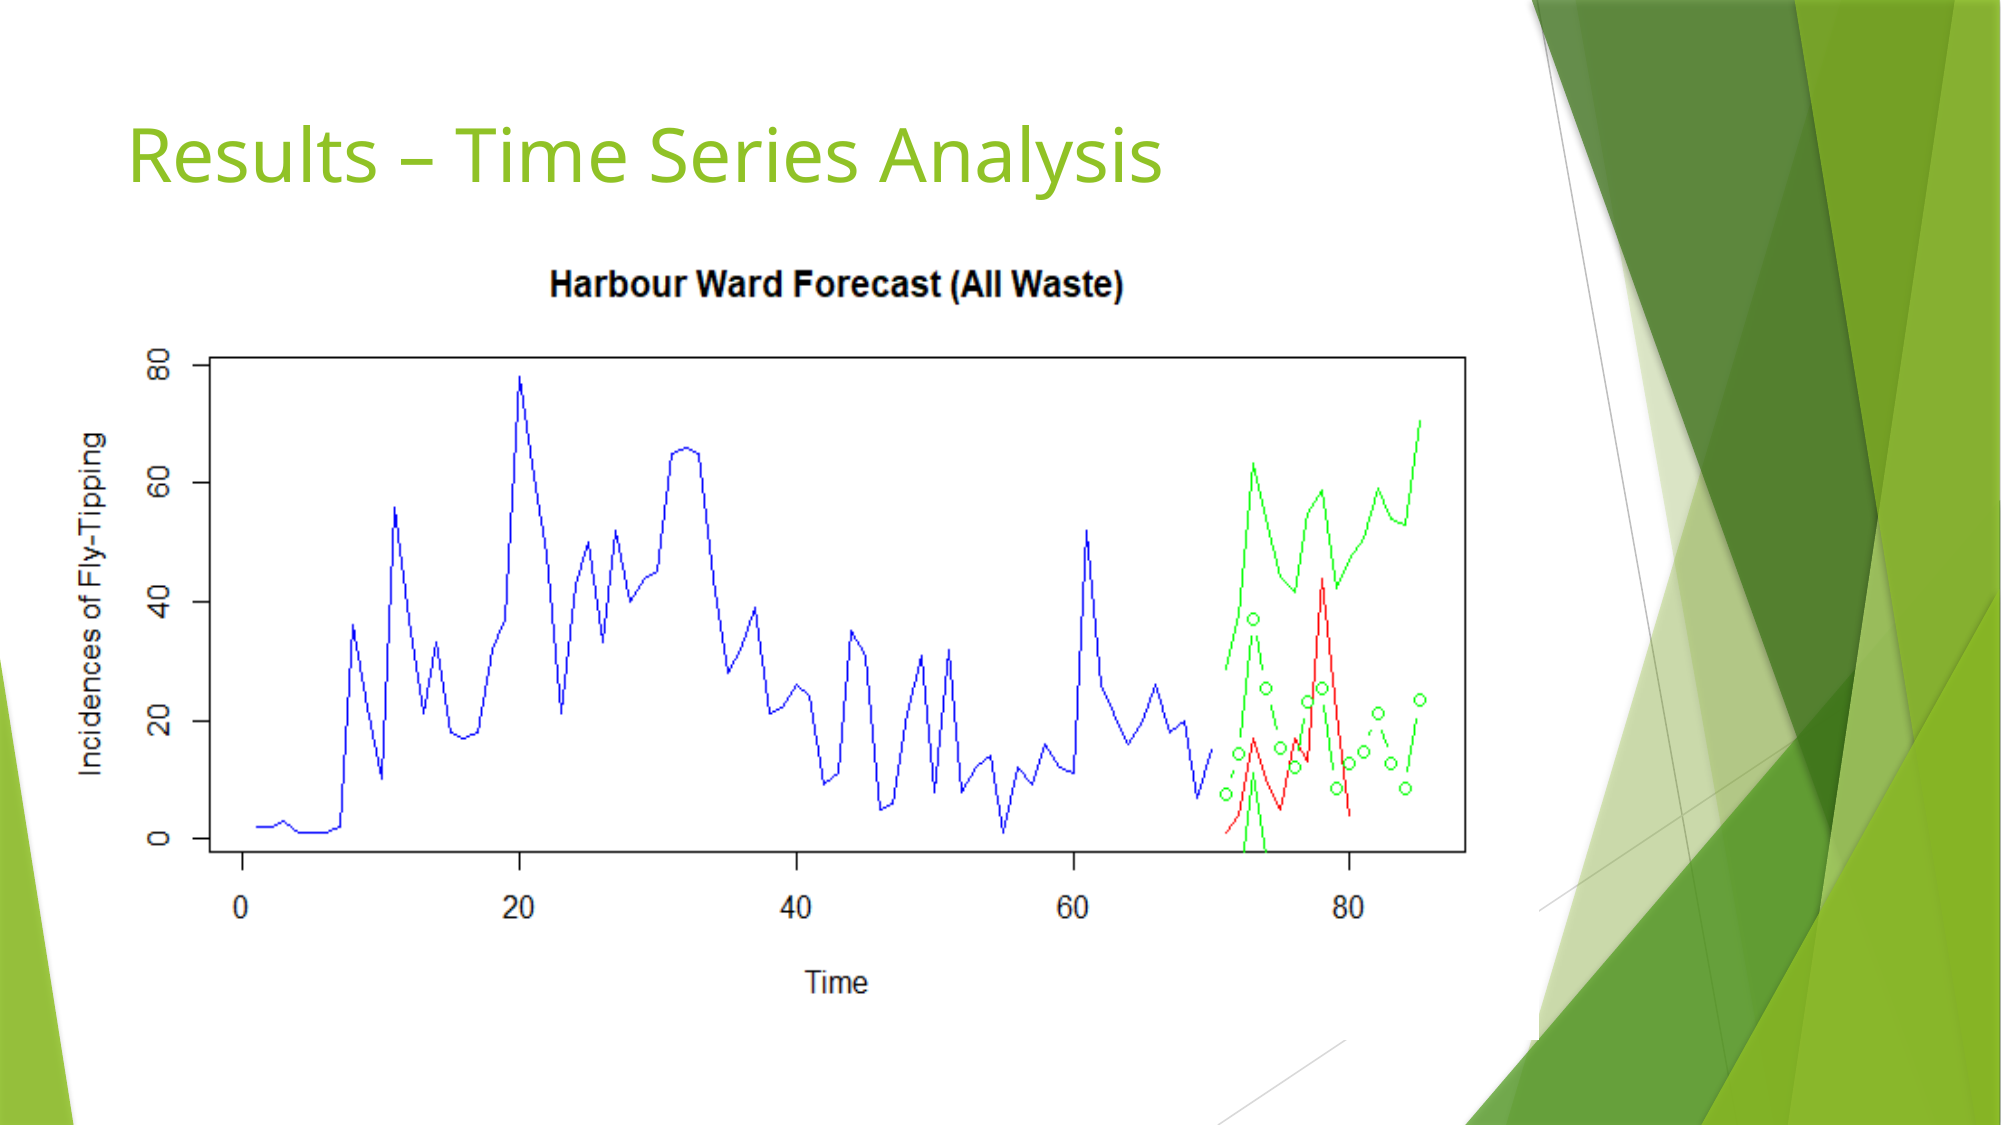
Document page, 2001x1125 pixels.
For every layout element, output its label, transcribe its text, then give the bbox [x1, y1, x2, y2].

title Results – Time Series Analysis [111, 99, 1522, 206]
picture [68, 207, 1540, 1041]
